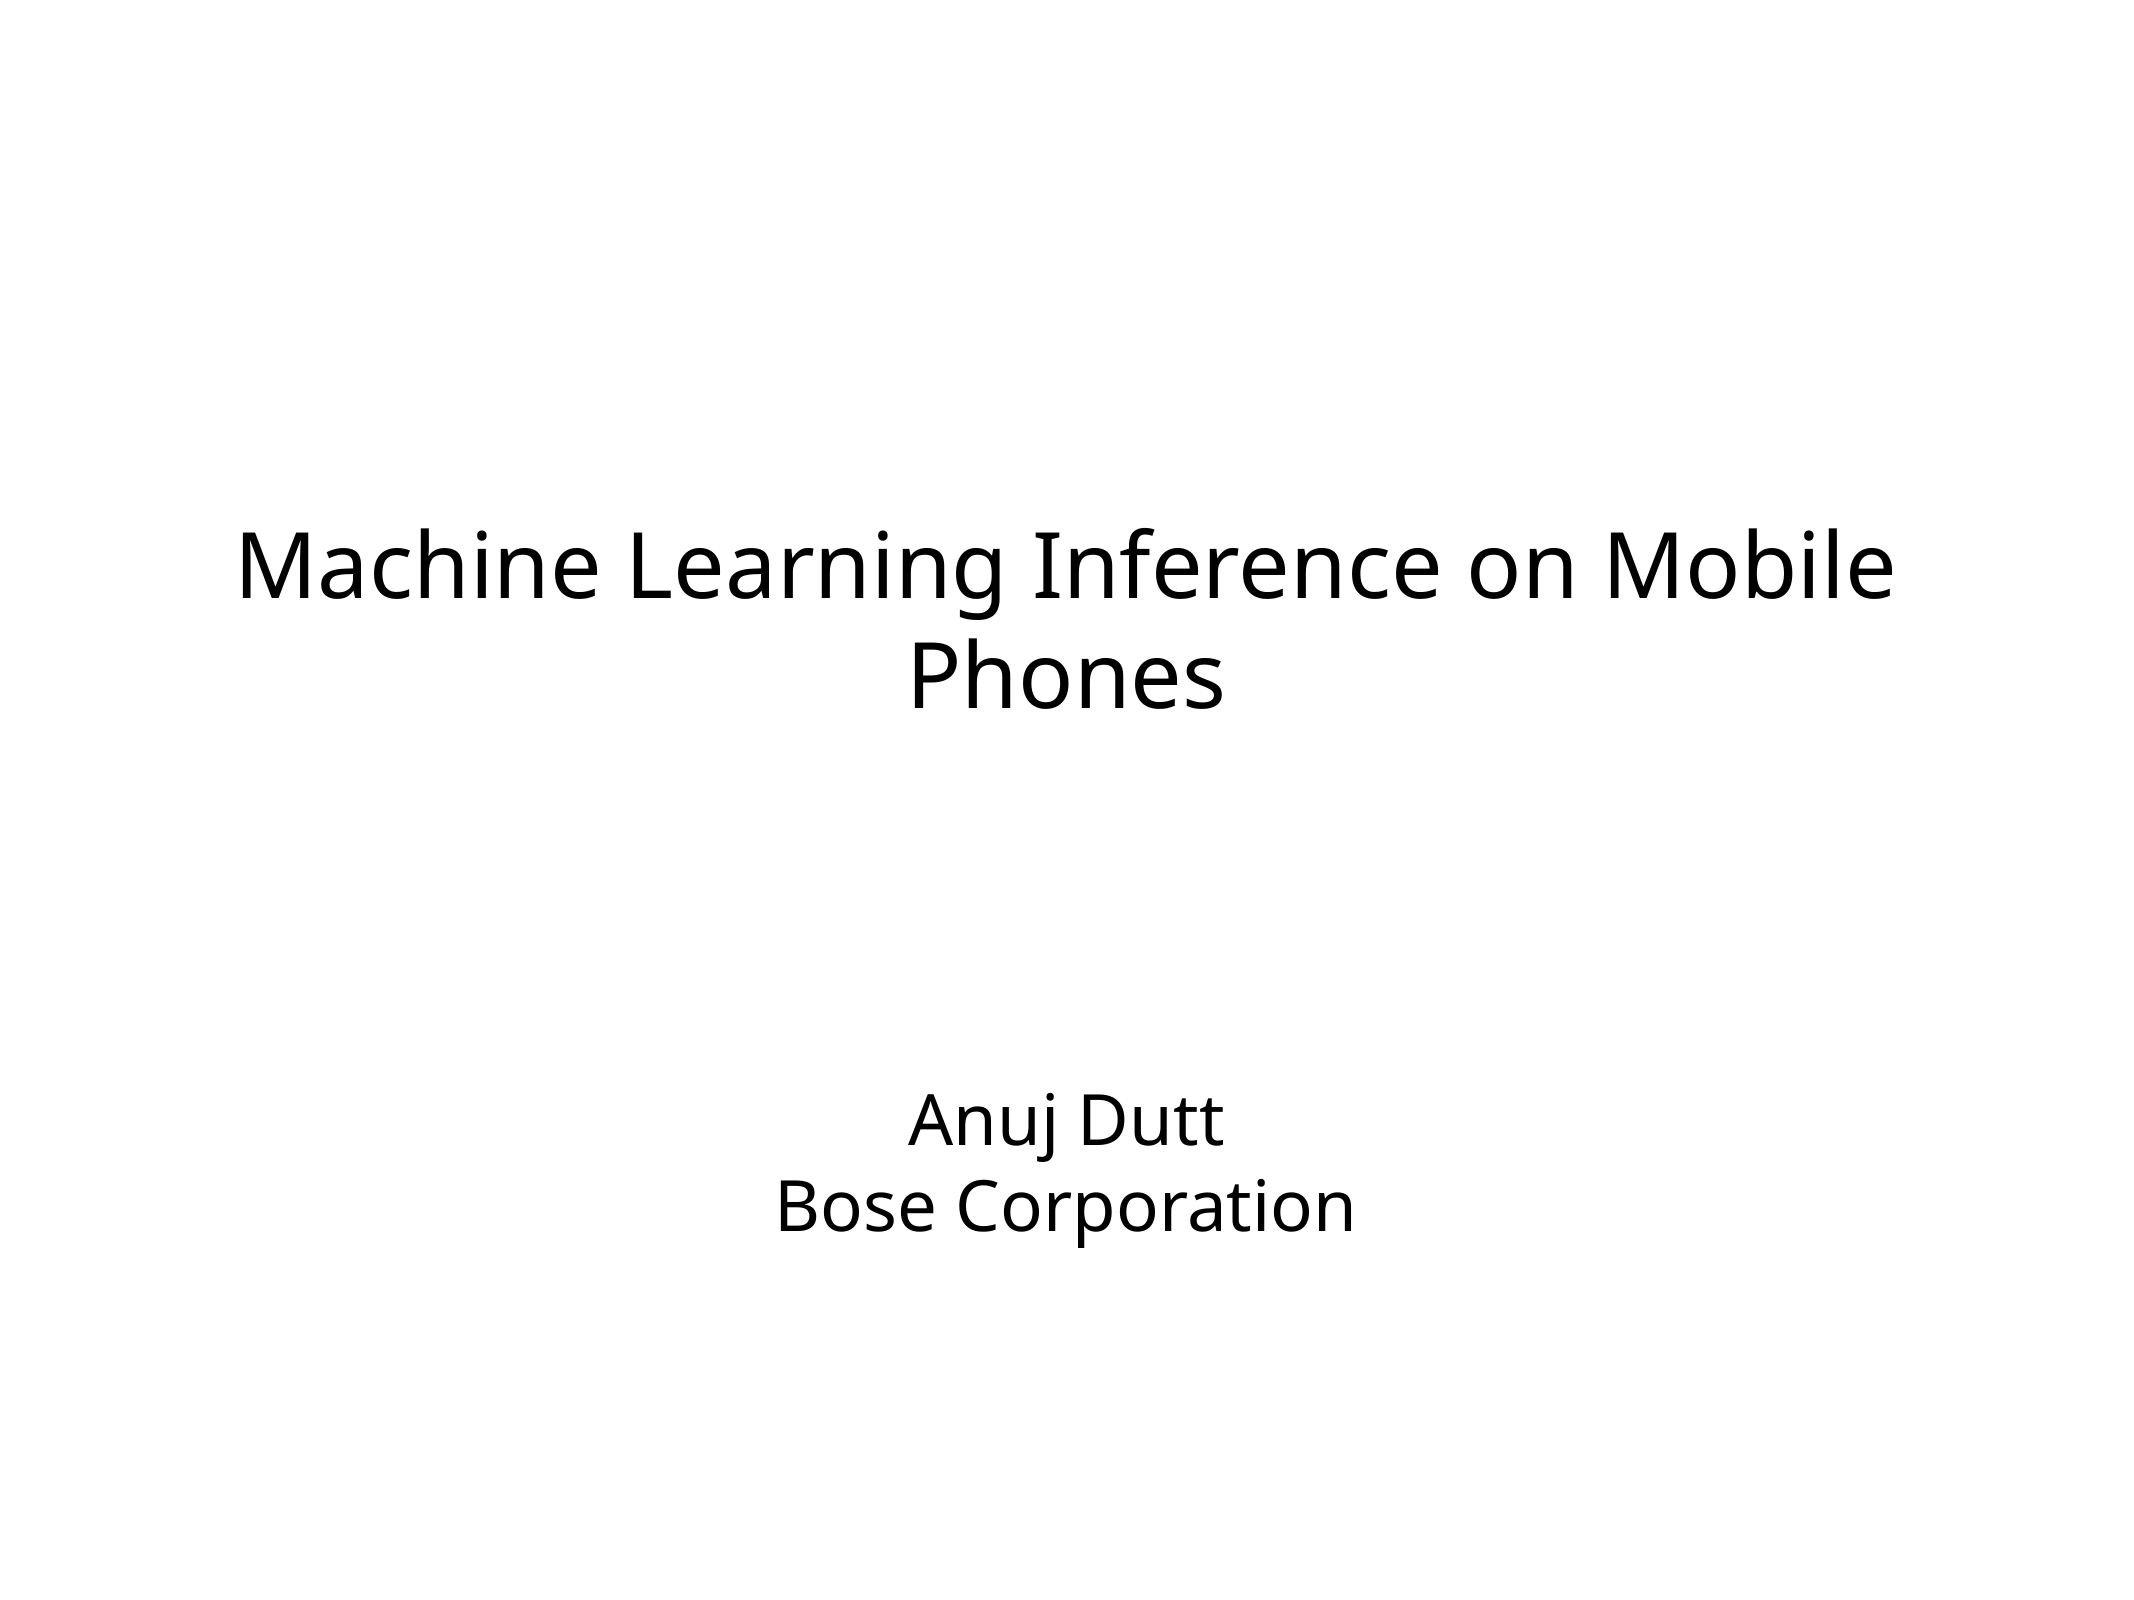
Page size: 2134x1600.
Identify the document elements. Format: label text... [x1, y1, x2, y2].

list Anuj Dutt Bose Corporation [207, 1066, 1926, 1253]
title Machine Learning Inference on Mobile Phones [57, 549, 2076, 736]
